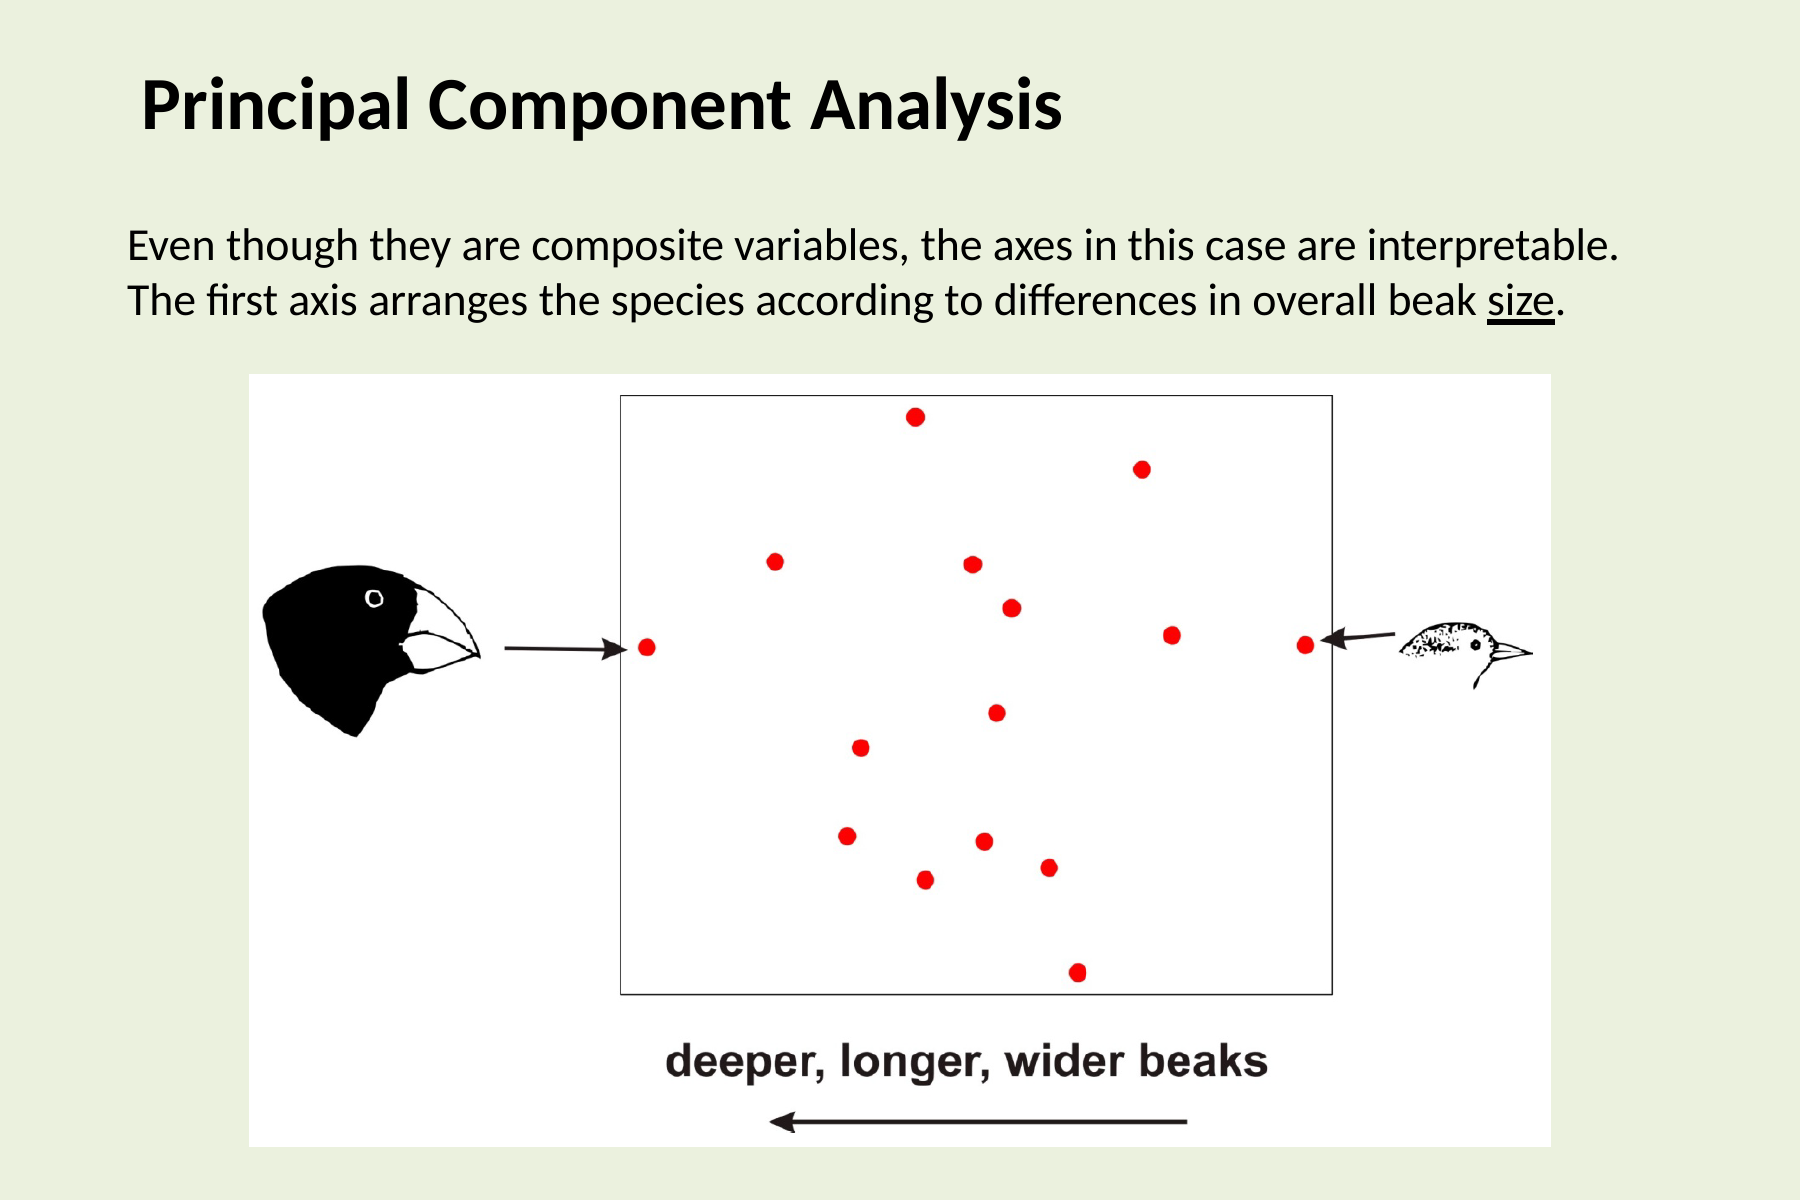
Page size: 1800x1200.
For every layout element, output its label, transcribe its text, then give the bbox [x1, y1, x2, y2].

picture [249, 374, 1551, 1148]
text_box Principal Component Analysis [124, 47, 1188, 152]
title Even though they are composite variables, the axes in this case are interpretable. The first axis arranges the species according to differences in overall beak size. [125, 211, 1642, 415]
